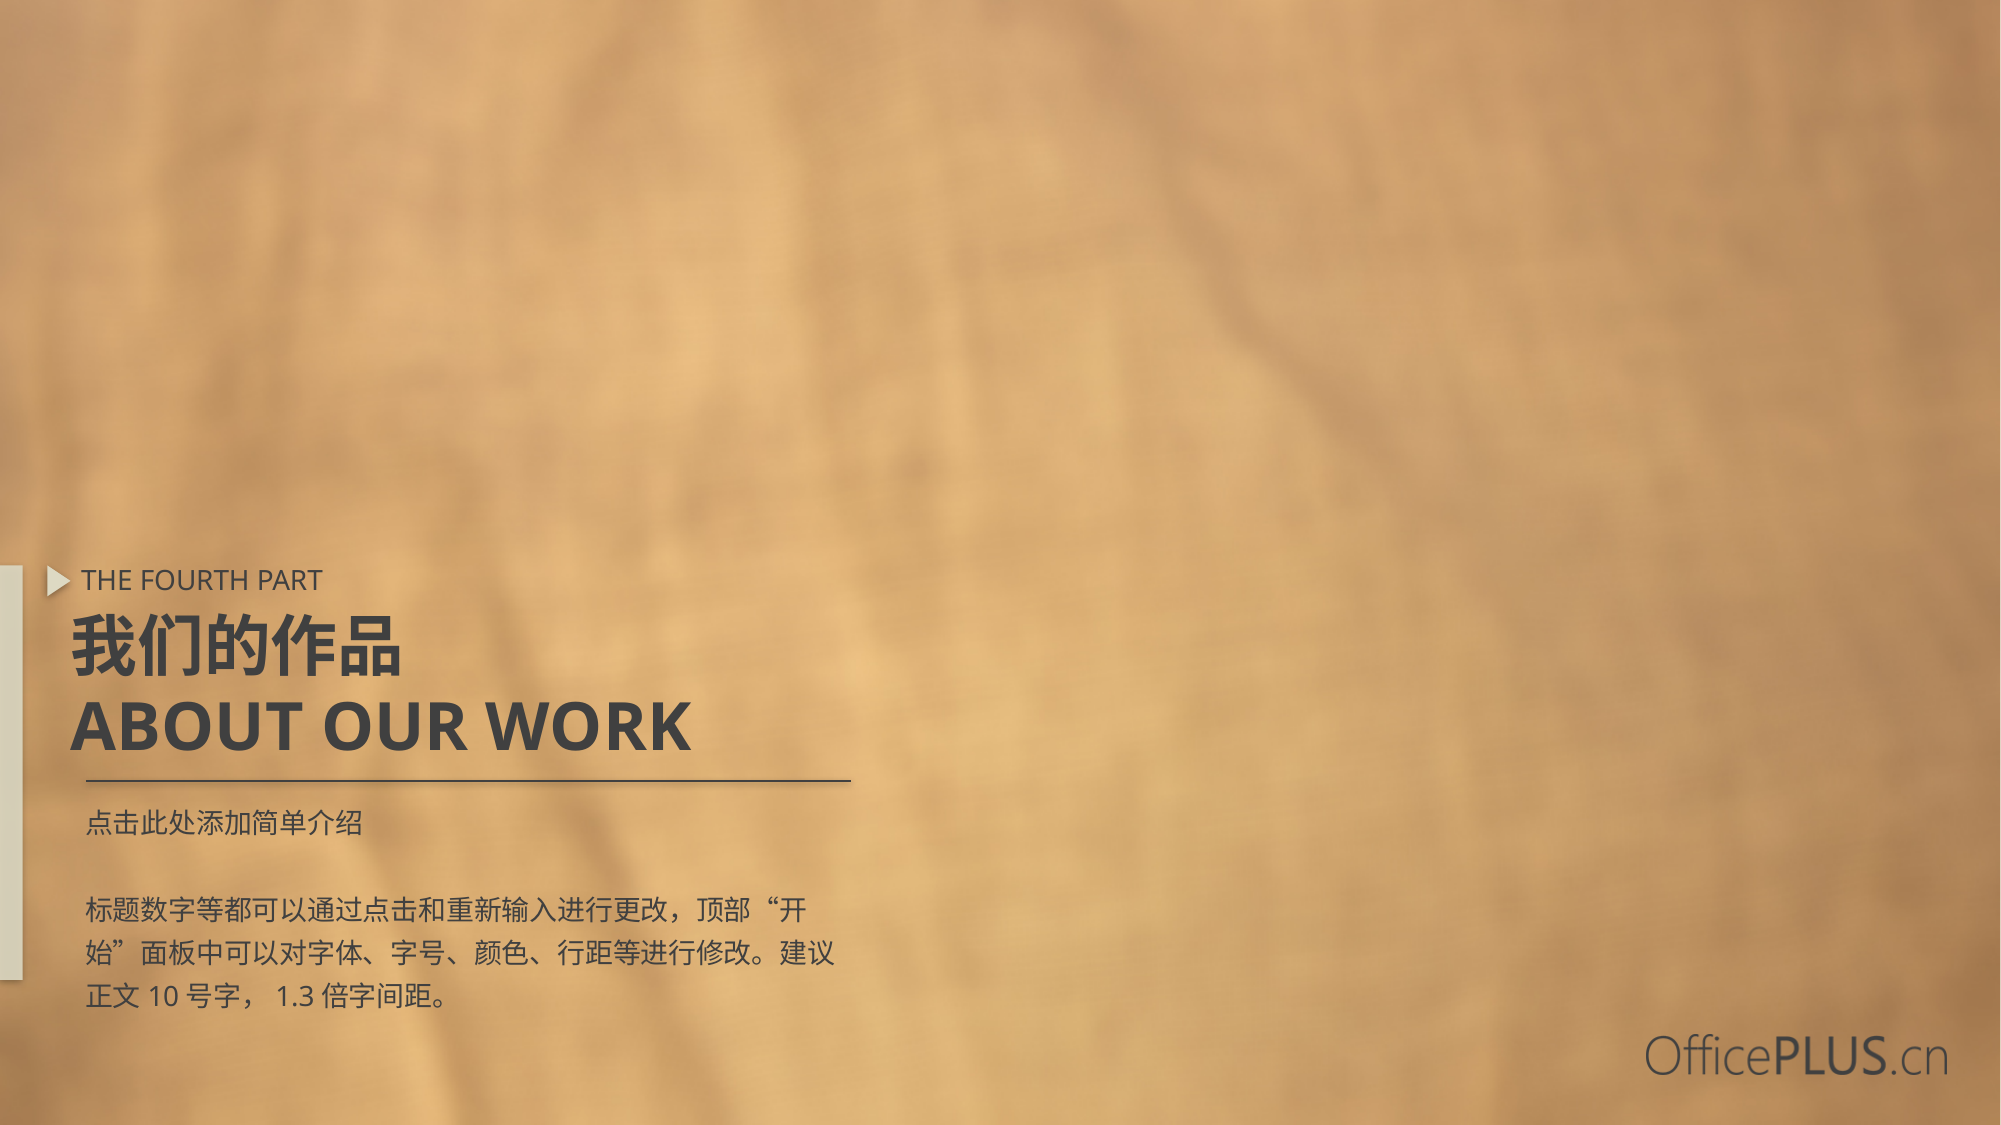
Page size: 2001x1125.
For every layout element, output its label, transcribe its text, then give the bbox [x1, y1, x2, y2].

text_box [46, 564, 72, 598]
text_box THE FOURTH PART [66, 555, 338, 604]
text_box 我们的作品 ABOUT OUR WORK [56, 596, 707, 771]
picture [0, 0, 2001, 1125]
text_box [0, 565, 23, 981]
text_box 点击此处添加简单介绍 标题数字等都可以通过点击和重新输入进行更改，顶部“开始”面板中可以对字体、字号、颜色、行距等进行修改。建议正文10号字，1.3倍字间距。 [70, 798, 851, 1054]
